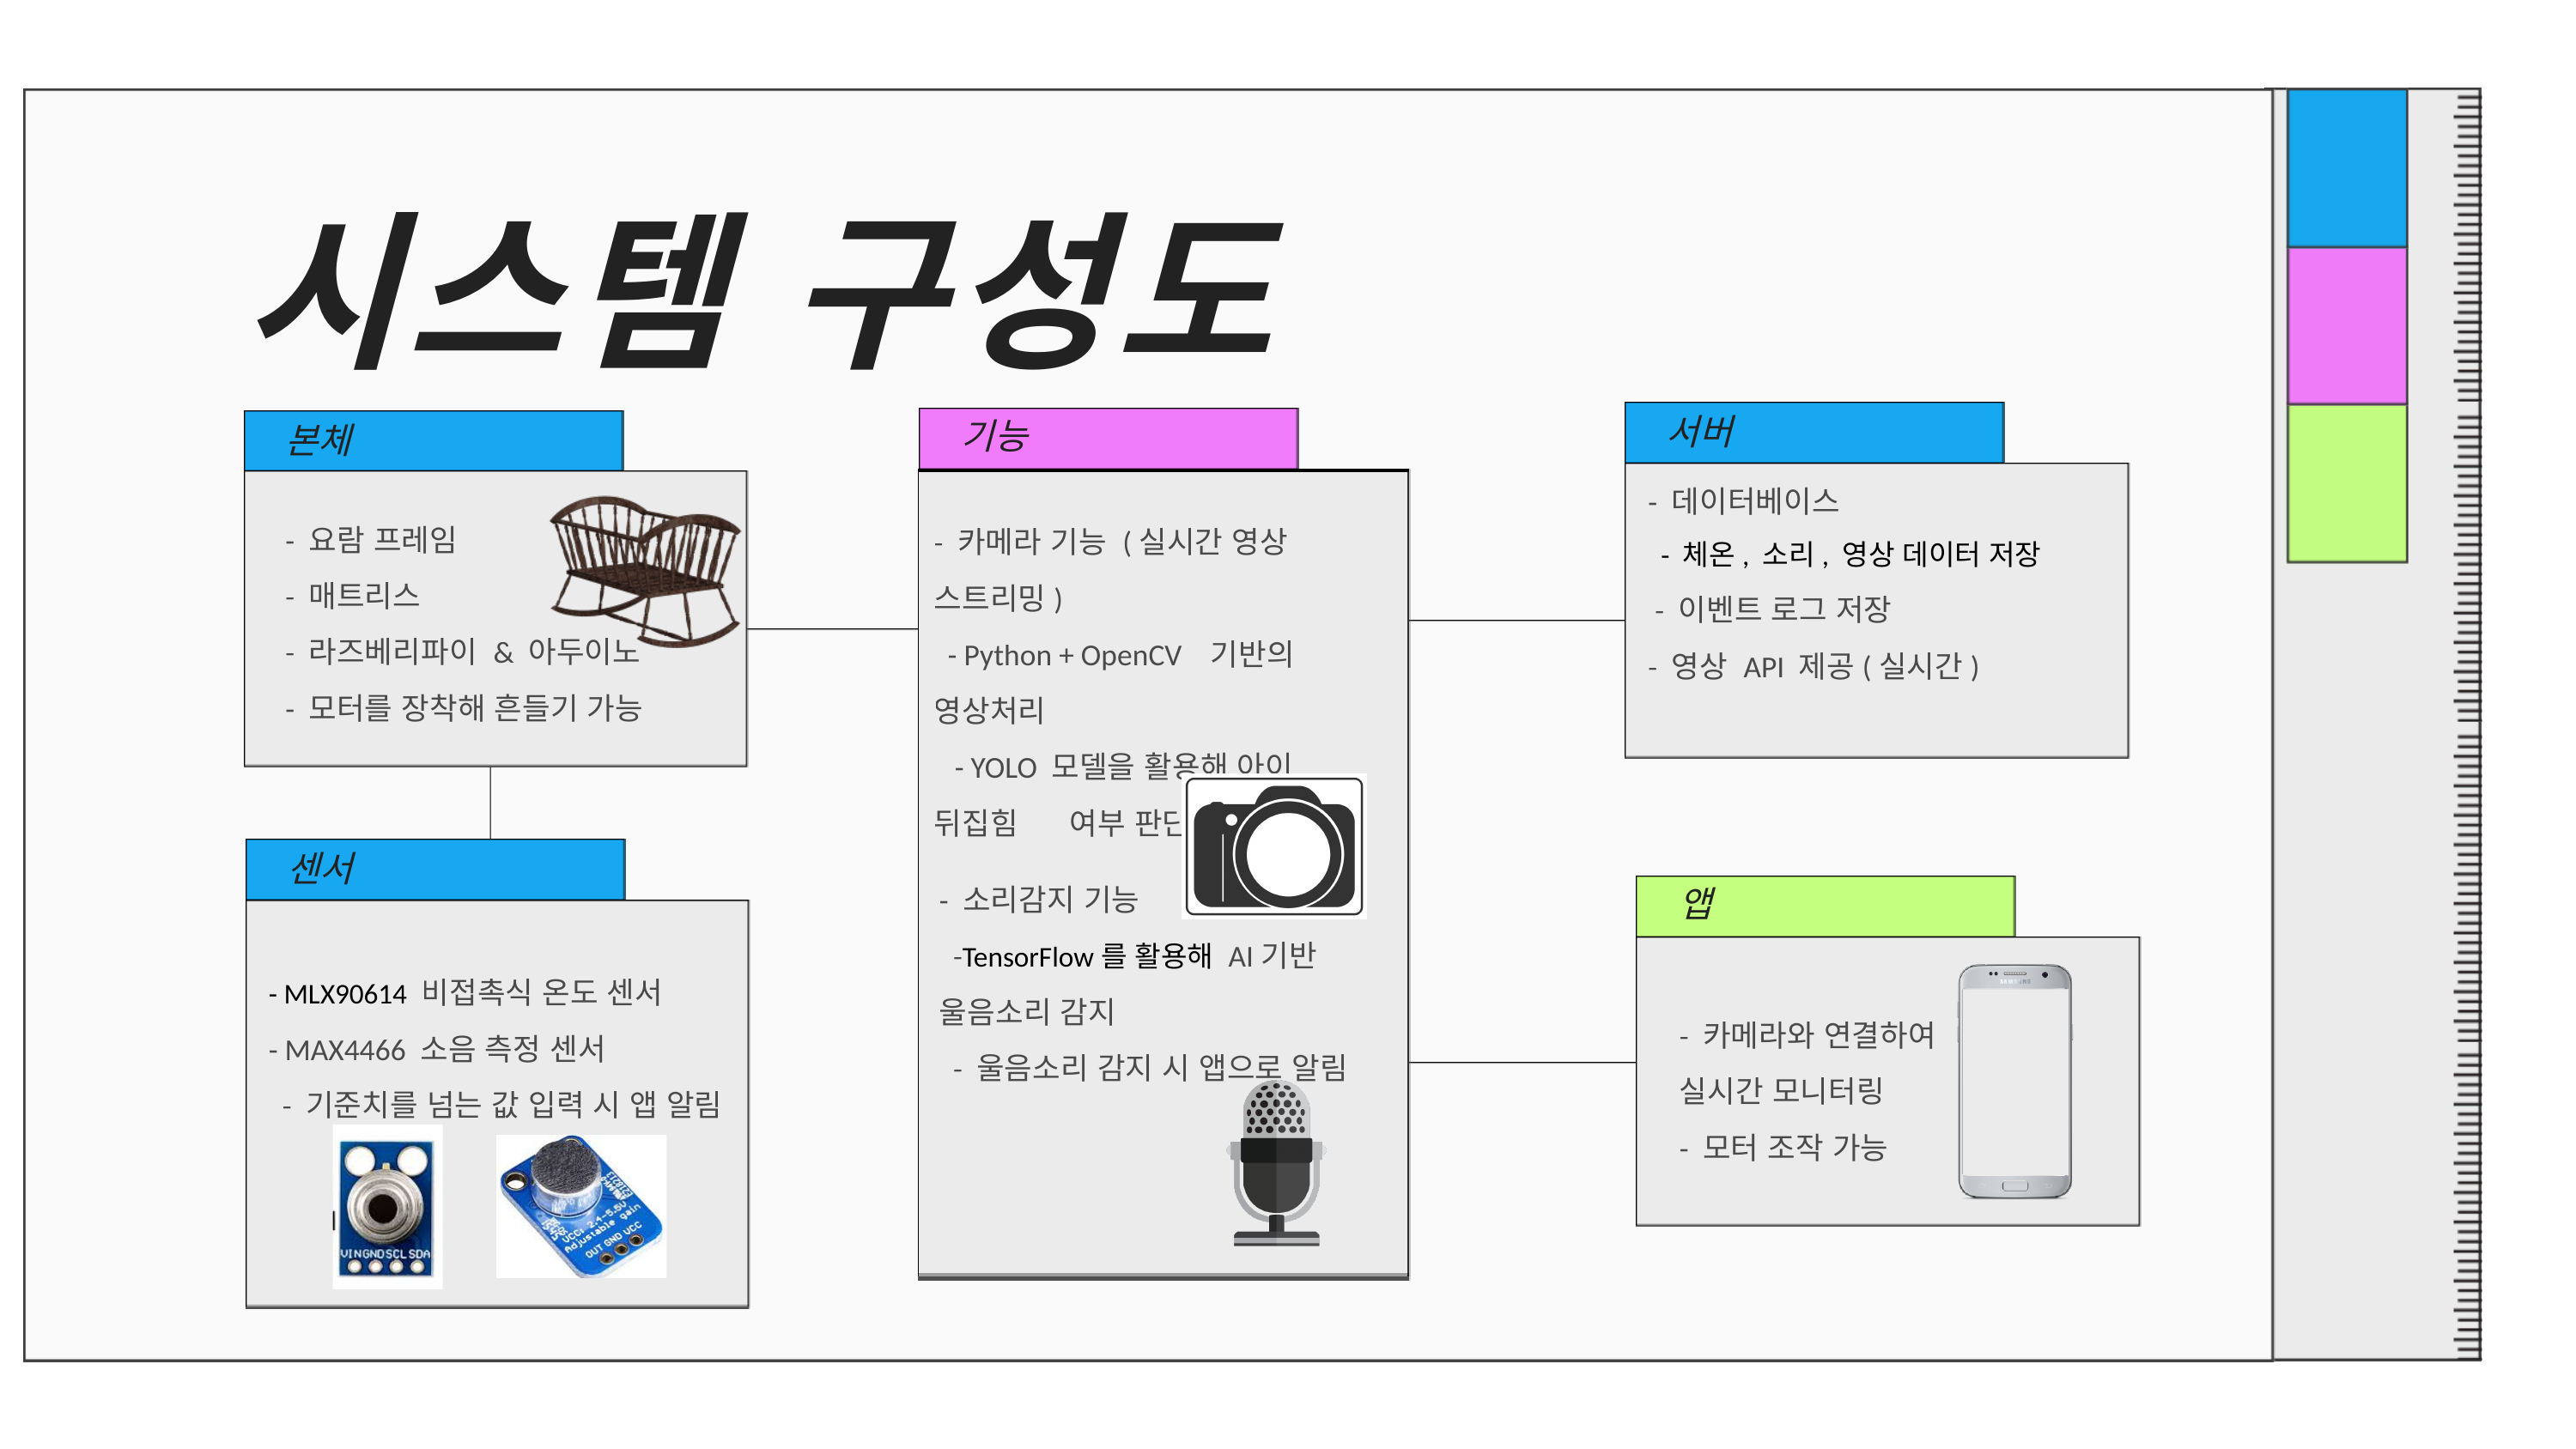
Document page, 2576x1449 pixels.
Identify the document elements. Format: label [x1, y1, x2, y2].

picture [22, 87, 2576, 1363]
